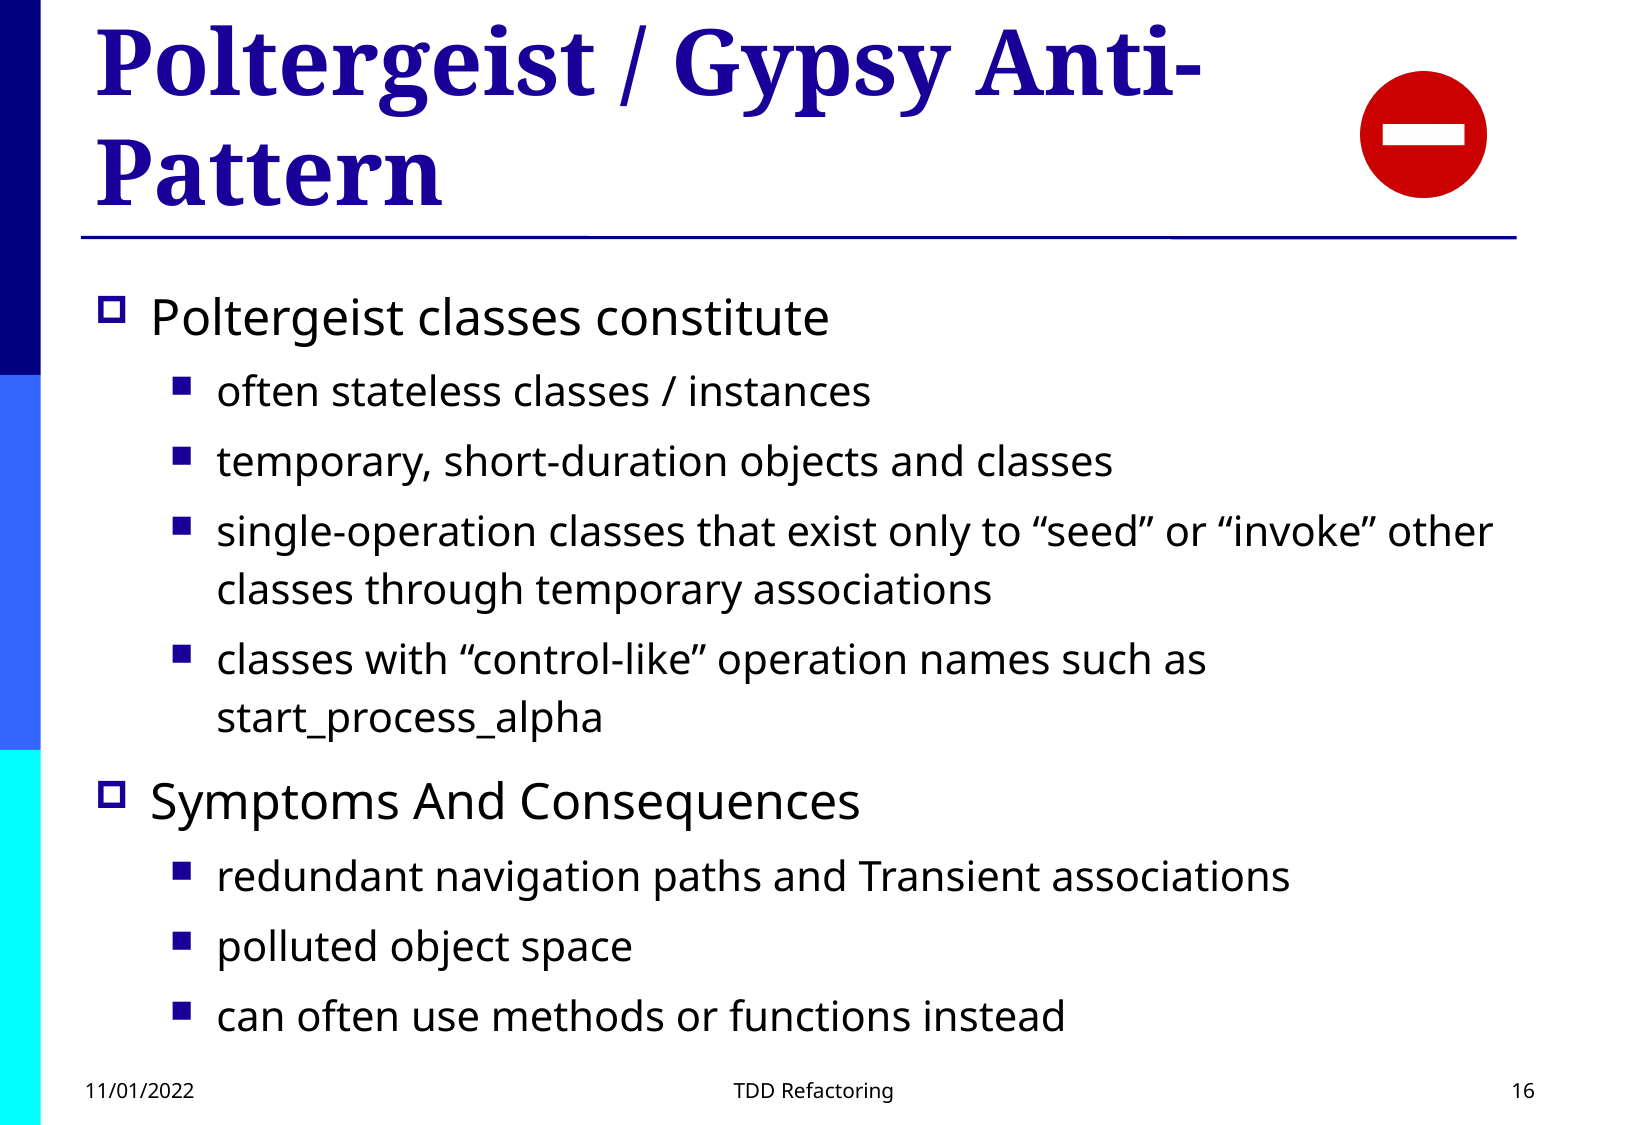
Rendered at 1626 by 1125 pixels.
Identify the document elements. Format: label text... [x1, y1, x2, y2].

picture [1359, 70, 1487, 198]
title Poltergeist / Gypsy Anti-Pattern [80, 44, 1487, 232]
list Poltergeist classes constitute often stateless classes / instances temporary, short-duration objects and classes single-operation classes that exist only to “seed” or “invoke” other classes through temporary associations classes with “control-like” operation names such as start_process_alpha Symptoms And Consequences redundant navigation paths and Transient associations polluted object space can often use methods or functions instead [80, 262, 1563, 1066]
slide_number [70, 1070, 450, 1125]
slide_number 16 [1170, 1070, 1550, 1125]
footer TDD Refactoring [556, 1070, 1071, 1125]
